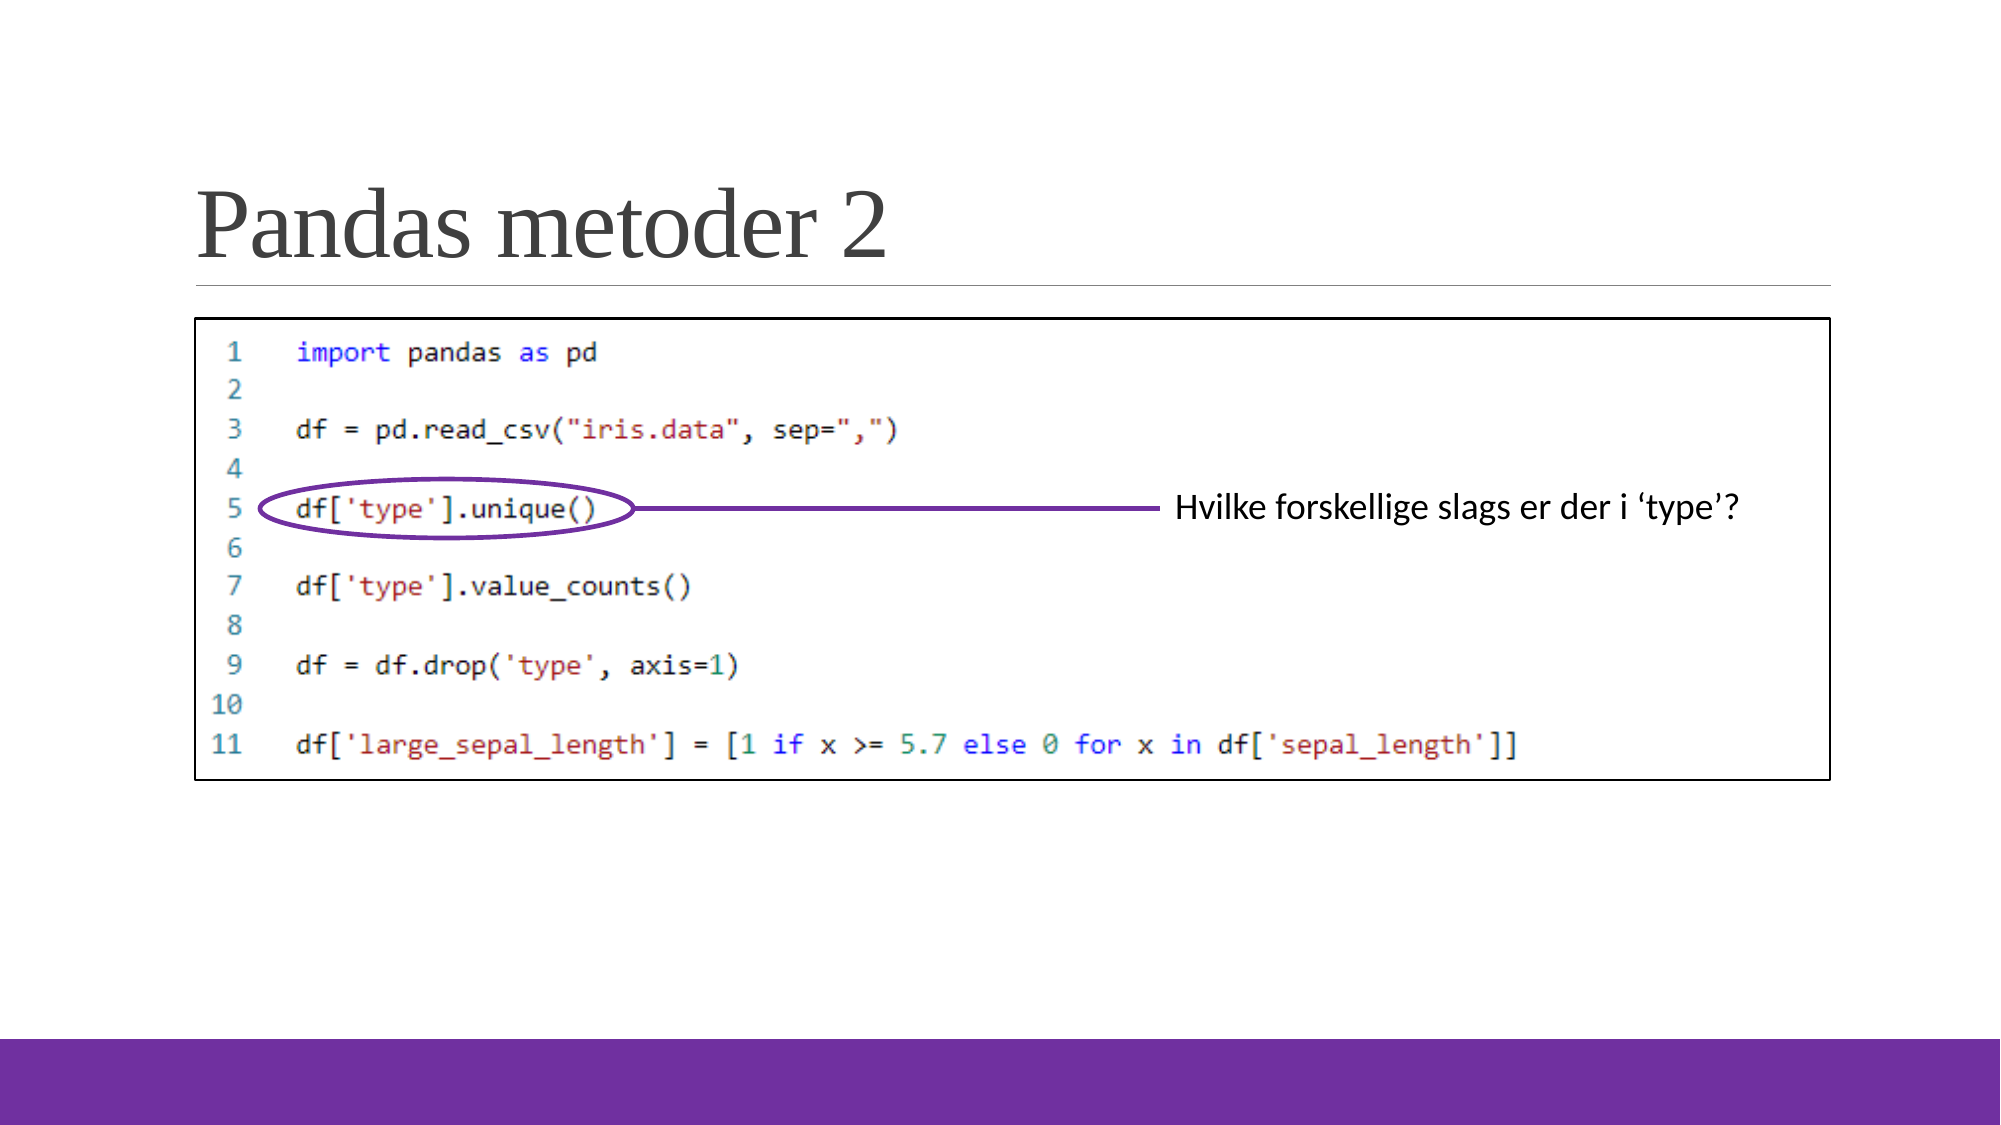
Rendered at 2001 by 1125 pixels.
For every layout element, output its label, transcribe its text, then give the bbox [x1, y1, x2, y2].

picture [209, 329, 1528, 767]
text_box [194, 317, 1831, 781]
text_box Hvilke forskellige slags er der i ‘type’? [1535, 474, 1805, 535]
title Pandas metoder 2 [180, 47, 1830, 285]
